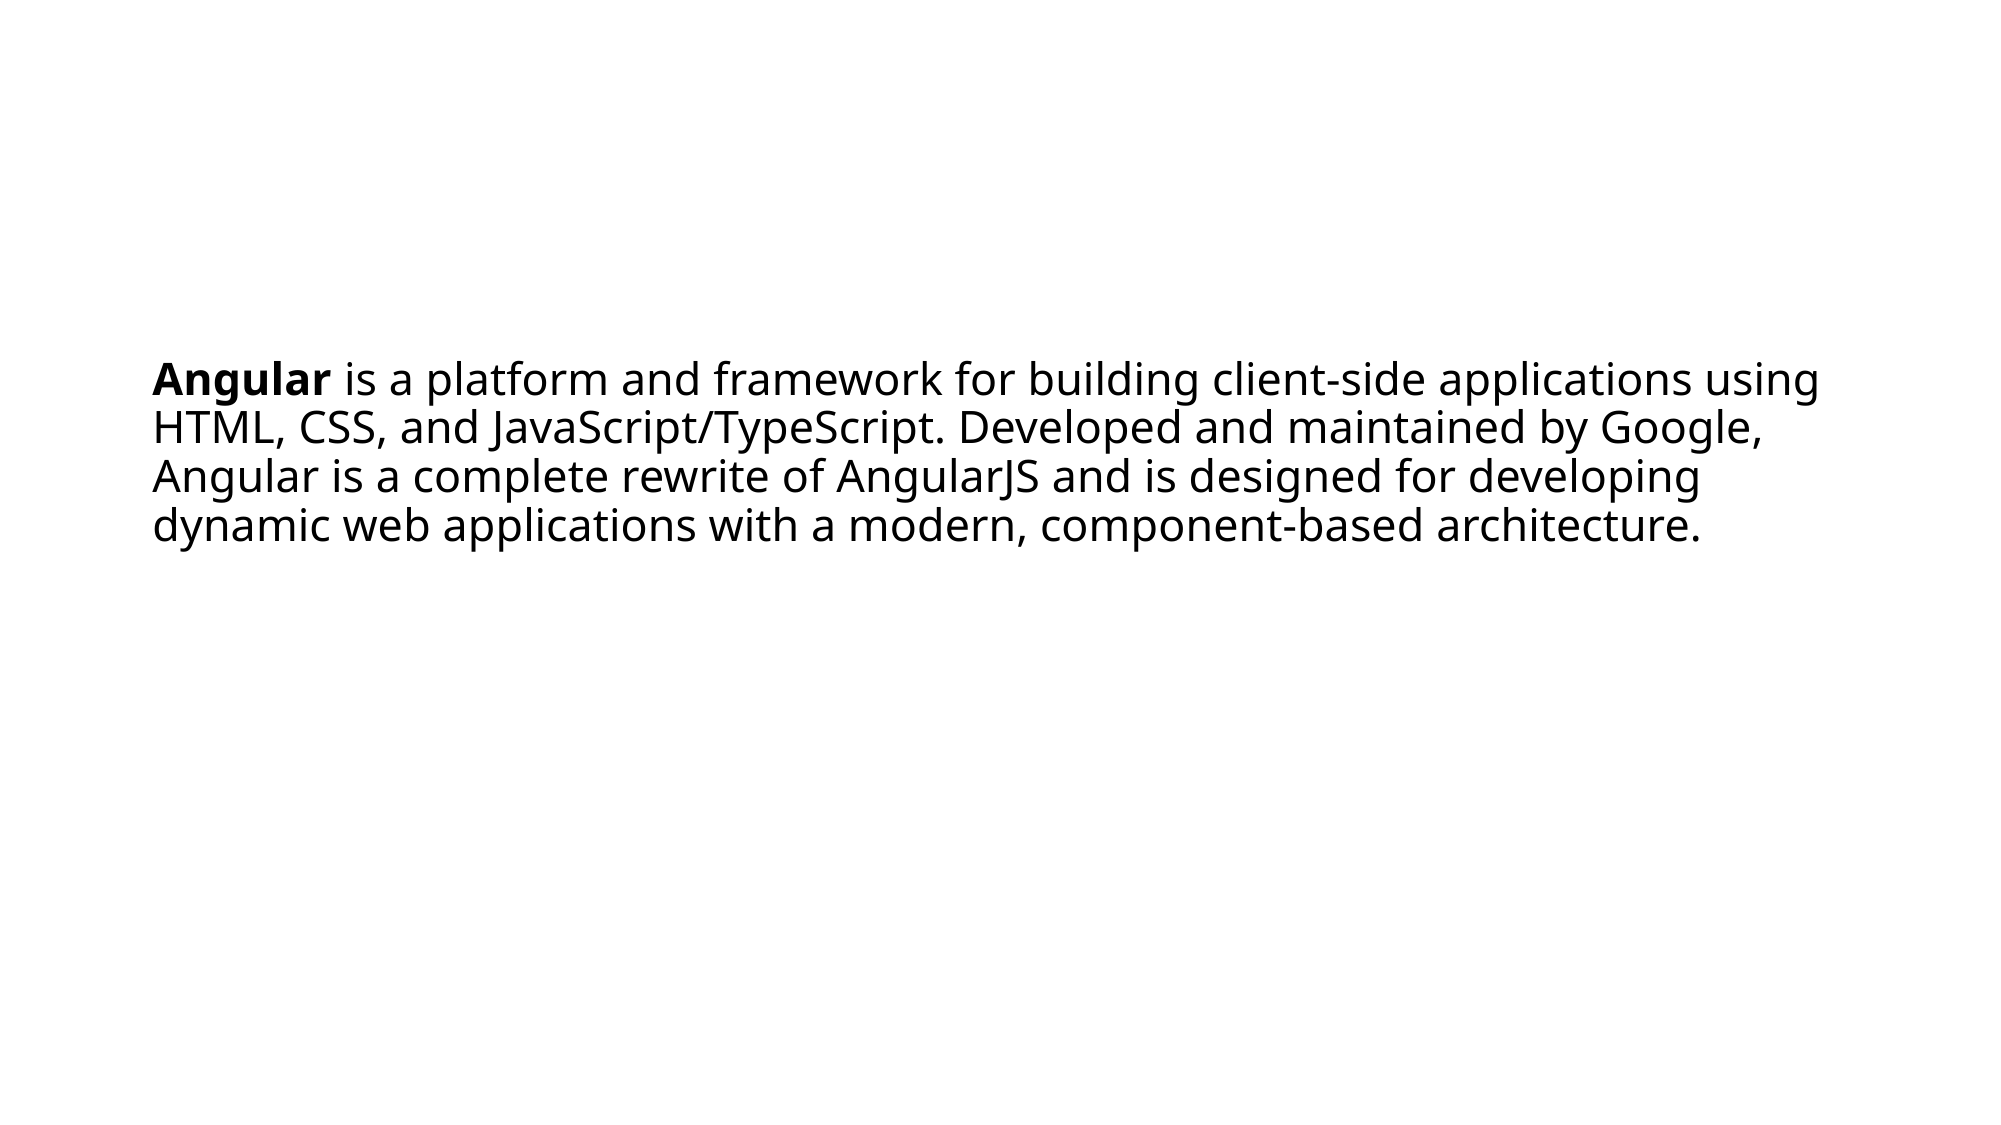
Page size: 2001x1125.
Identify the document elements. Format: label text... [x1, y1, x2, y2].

title Angular is a platform and framework for building client-side applications using HTML, CSS, and JavaScript/TypeScript. Developed and maintained by Google, Angular is a complete rewrite of AngularJS and is designed for developing dynamic web applications with a modern, component-based architecture. [137, 345, 1863, 563]
